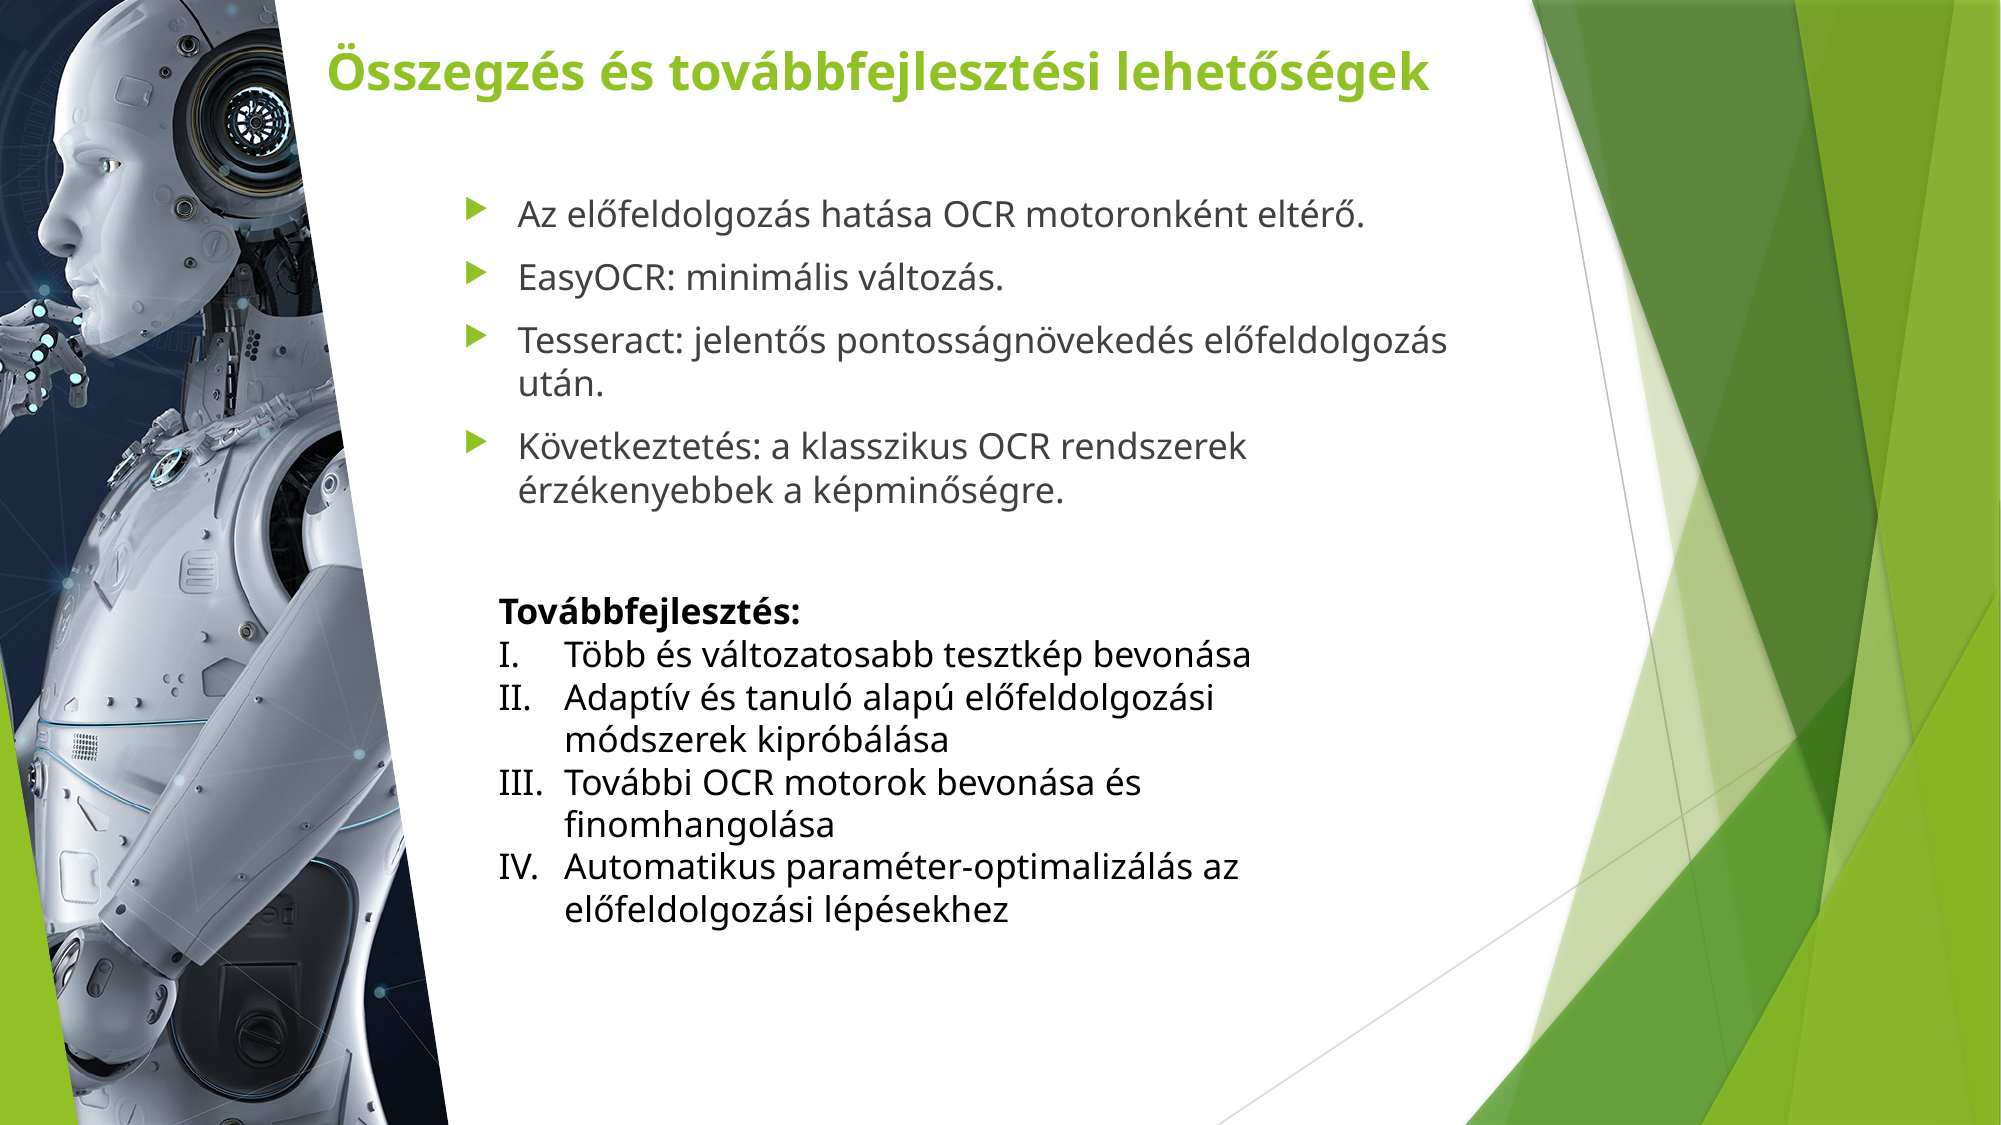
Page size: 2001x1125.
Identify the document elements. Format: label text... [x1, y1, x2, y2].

text_box Továbbfejlesztés: Több és változatosabb tesztkép bevonása Adaptív és tanuló alapú előfeldolgozási módszerek kipróbálása További OCR motorok bevonása és finomhangolása Automatikus paraméter-optimalizálás az előfeldolgozási lépésekhez [483, 582, 1357, 938]
picture [0, 0, 449, 1125]
title Összegzés és továbbfejlesztési lehetőségek [452, 39, 1530, 174]
text_box Az előfeldolgozás hatása OCR motoronként eltérő. EasyOCR: minimális változás. Tesseract: jelentős pontosságnövekedés előfeldolgozás után. Következtetés: a klasszikus OCR rendszerek érzékenyebbek a képminőségre. [452, 184, 1468, 563]
